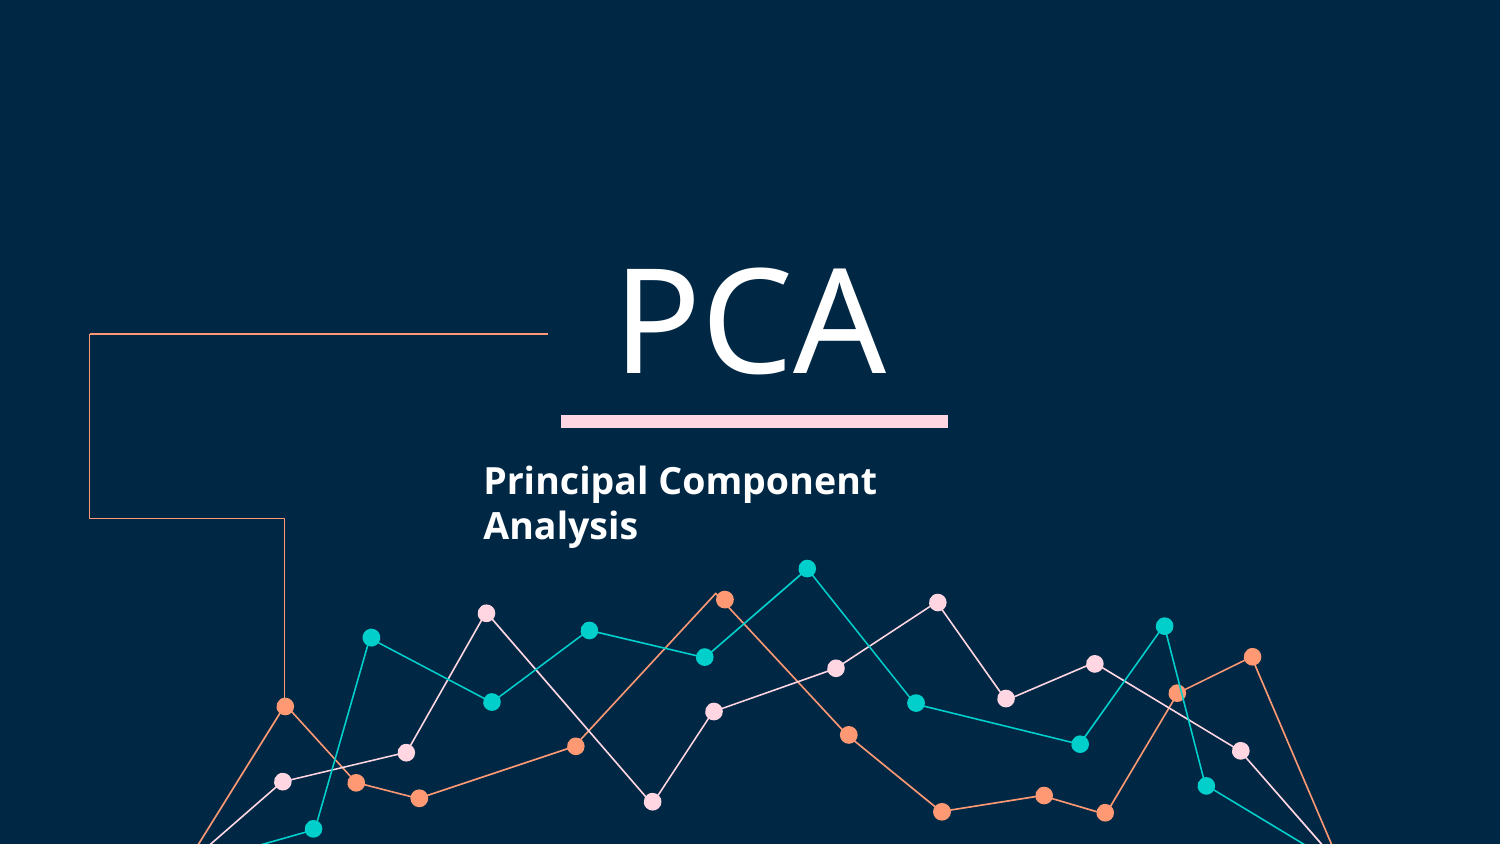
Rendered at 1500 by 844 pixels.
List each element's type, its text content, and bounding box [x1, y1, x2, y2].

title PCA [284, 215, 1216, 418]
list Principal Component Analysis [468, 442, 1042, 533]
text_box [560, 414, 949, 429]
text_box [2, 420, 372, 616]
